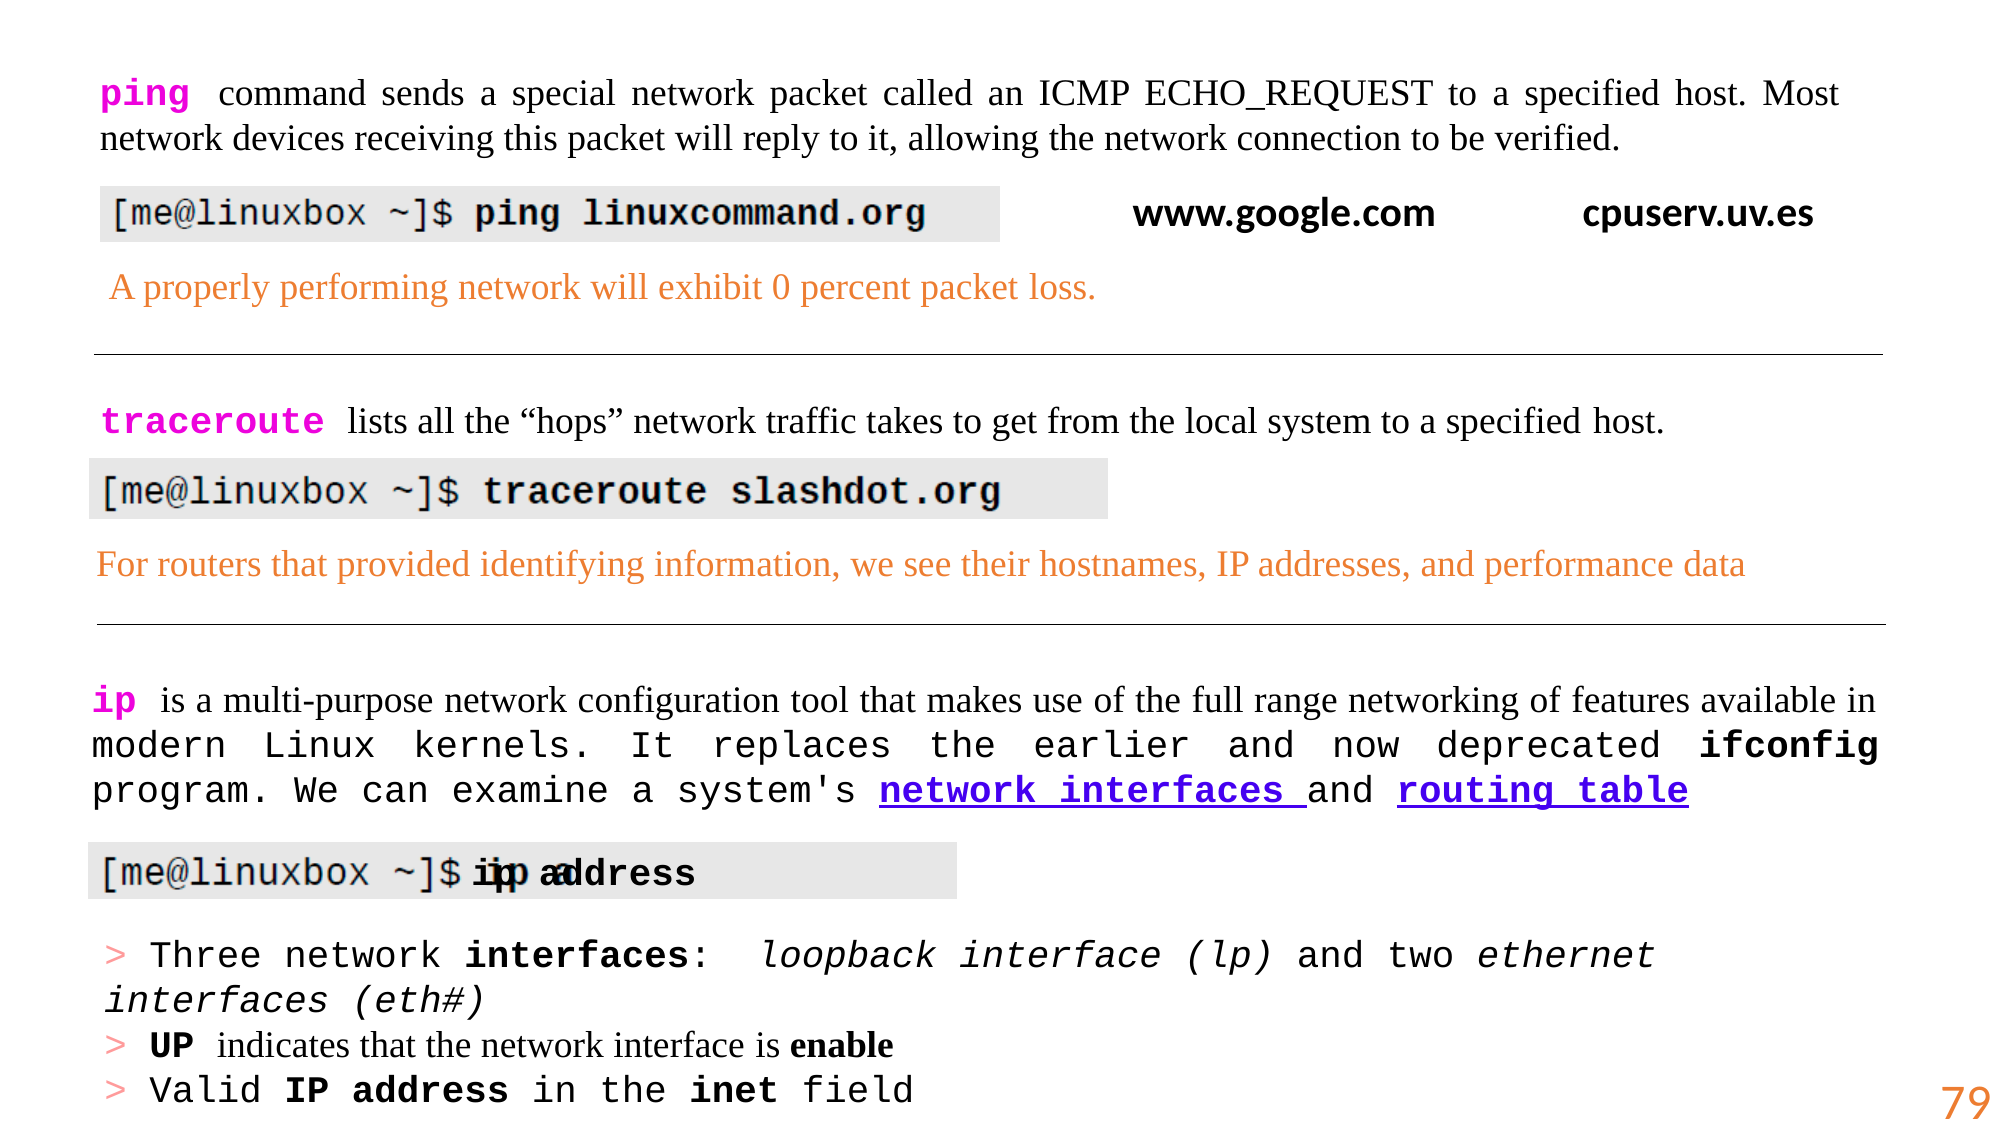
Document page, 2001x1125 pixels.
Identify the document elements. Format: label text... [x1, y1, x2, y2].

text_box www.google.com cpuserv.uv.es [1117, 177, 1830, 243]
picture [89, 458, 1108, 519]
text_box > Three network interfaces: loopback interface (lp) and two ethernet interfaces (eth#) > UP indicates that the network interface is enable > Valid IP address in the inet field [89, 922, 1742, 1118]
text_box ping command sends a special network packet called an ICMP ECHO_REQUEST to a specified host. Most network devices receiving this packet will reply to it, allowing the network connection to be verified. [85, 60, 1857, 166]
text_box A properly performing network will exhibit 0 percent packet loss. [93, 254, 1509, 315]
picture [100, 186, 1000, 242]
text_box ip is a multi-purpose network configuration tool that makes use of the full range networking of features available in modern Linux kernels. It replaces the earlier and now deprecated ifconfig program. We can examine a system's network interfaces and routing table [76, 667, 1894, 817]
text_box traceroute lists all the “hops” network traffic takes to get from the local system to a specified host. [85, 388, 1907, 449]
picture [88, 842, 957, 899]
text_box For routers that provided identifying information, we see their hostnames, IP addresses, and performance data [81, 531, 1946, 592]
slide_number 79 [1556, 1069, 2000, 1125]
